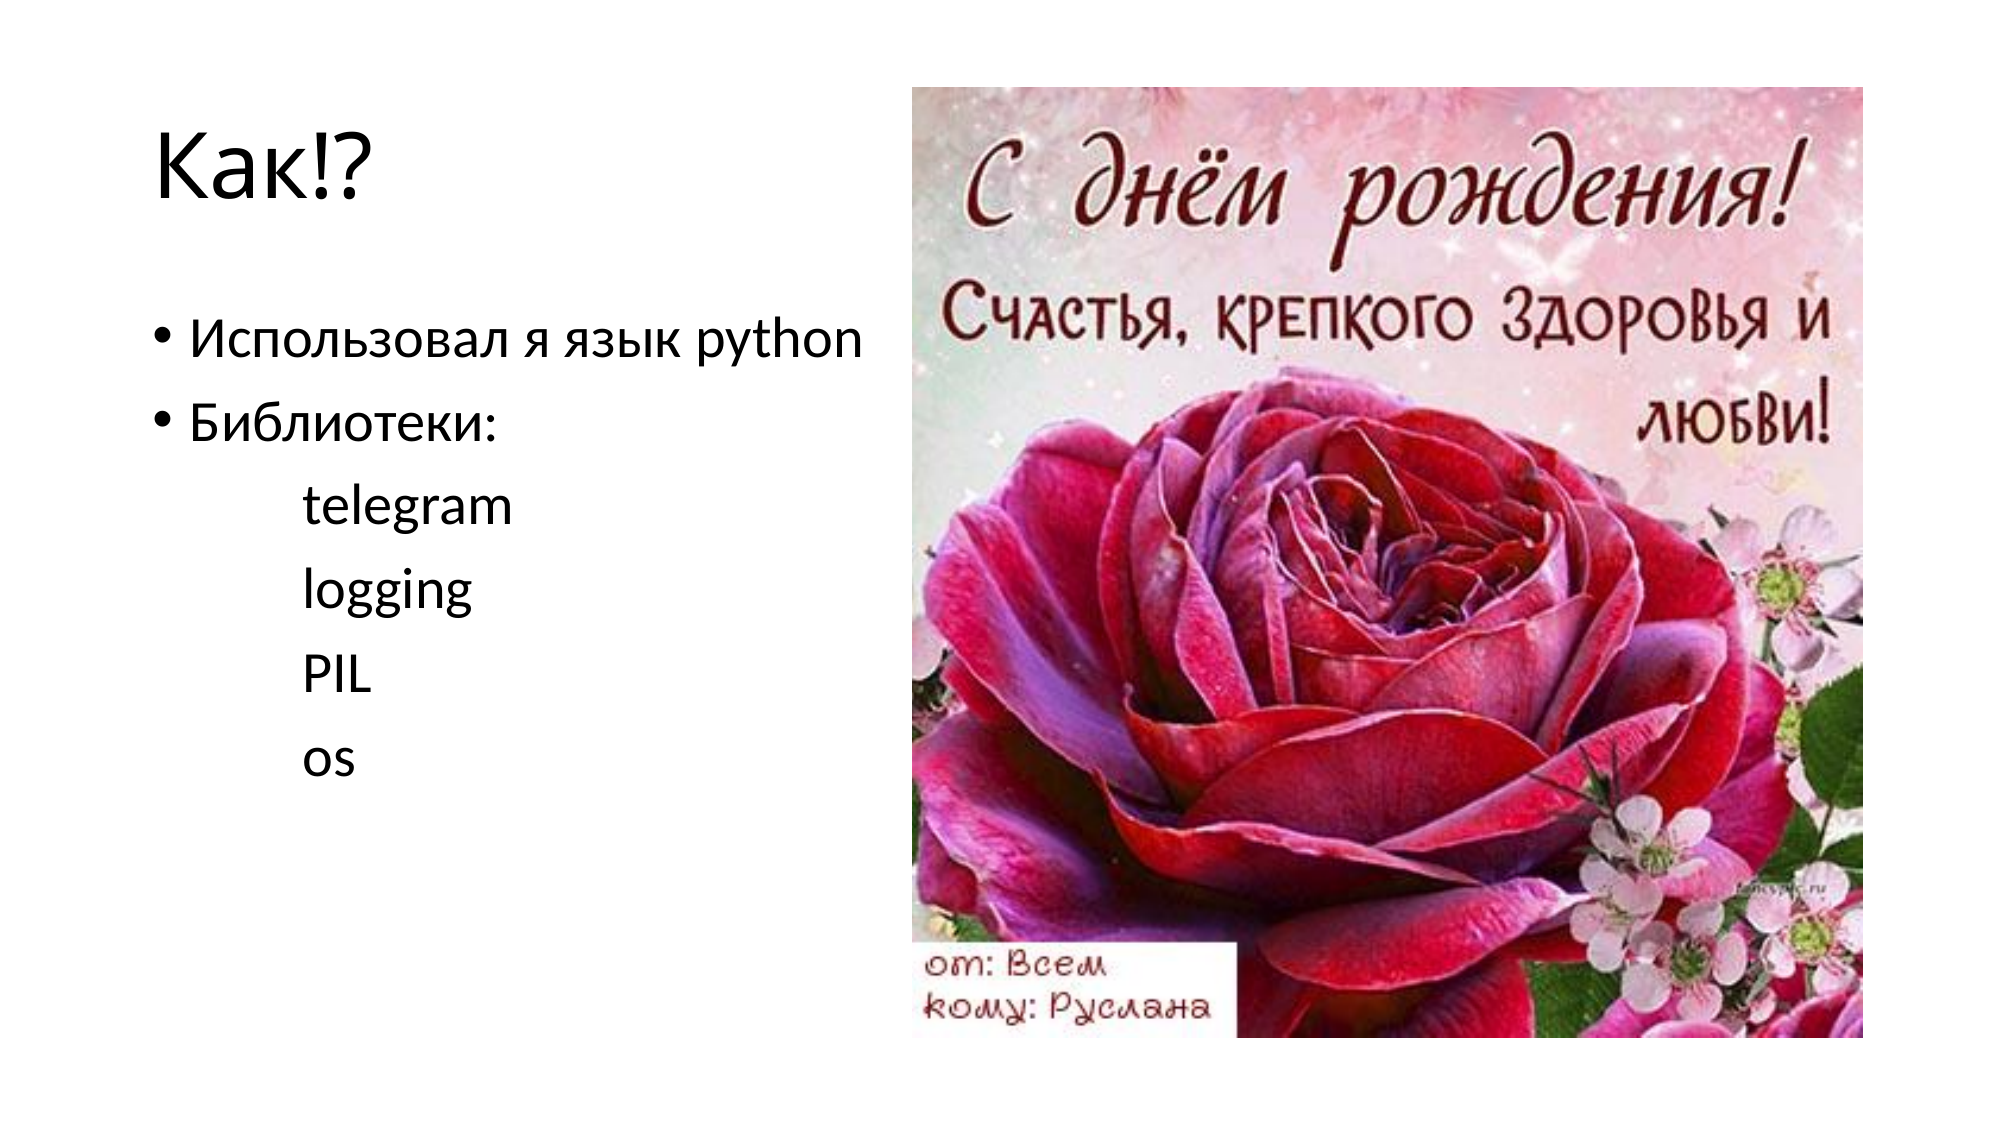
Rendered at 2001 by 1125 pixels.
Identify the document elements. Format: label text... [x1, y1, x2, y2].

picture [912, 87, 1863, 1038]
title Как!? [137, 59, 1863, 278]
list Использовал я язык python Библиотеки: telegram logging PIL os [137, 299, 912, 1014]
